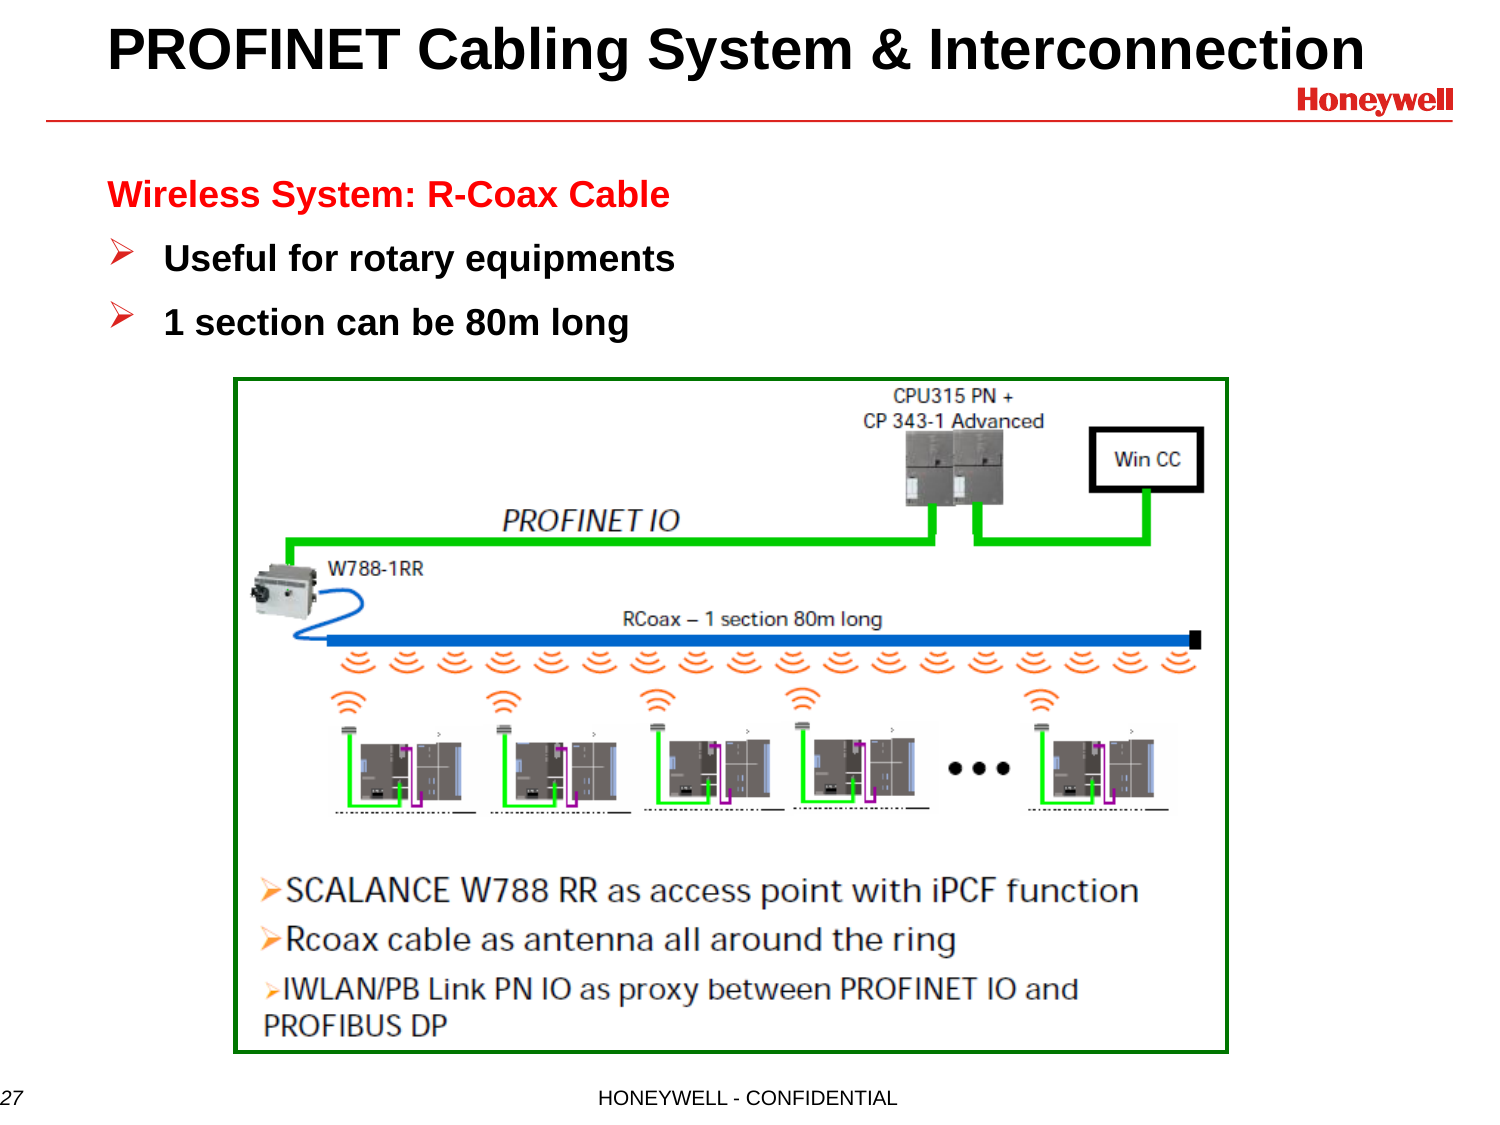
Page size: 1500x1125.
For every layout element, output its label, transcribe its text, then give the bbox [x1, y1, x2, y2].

picture [237, 381, 1226, 1051]
title PROFINET Cabling System & Interconnection [91, 16, 1405, 95]
list Wireless System: R-Coax Cable Useful for rotary equipments 1 section can be 80m long [91, 162, 1405, 989]
